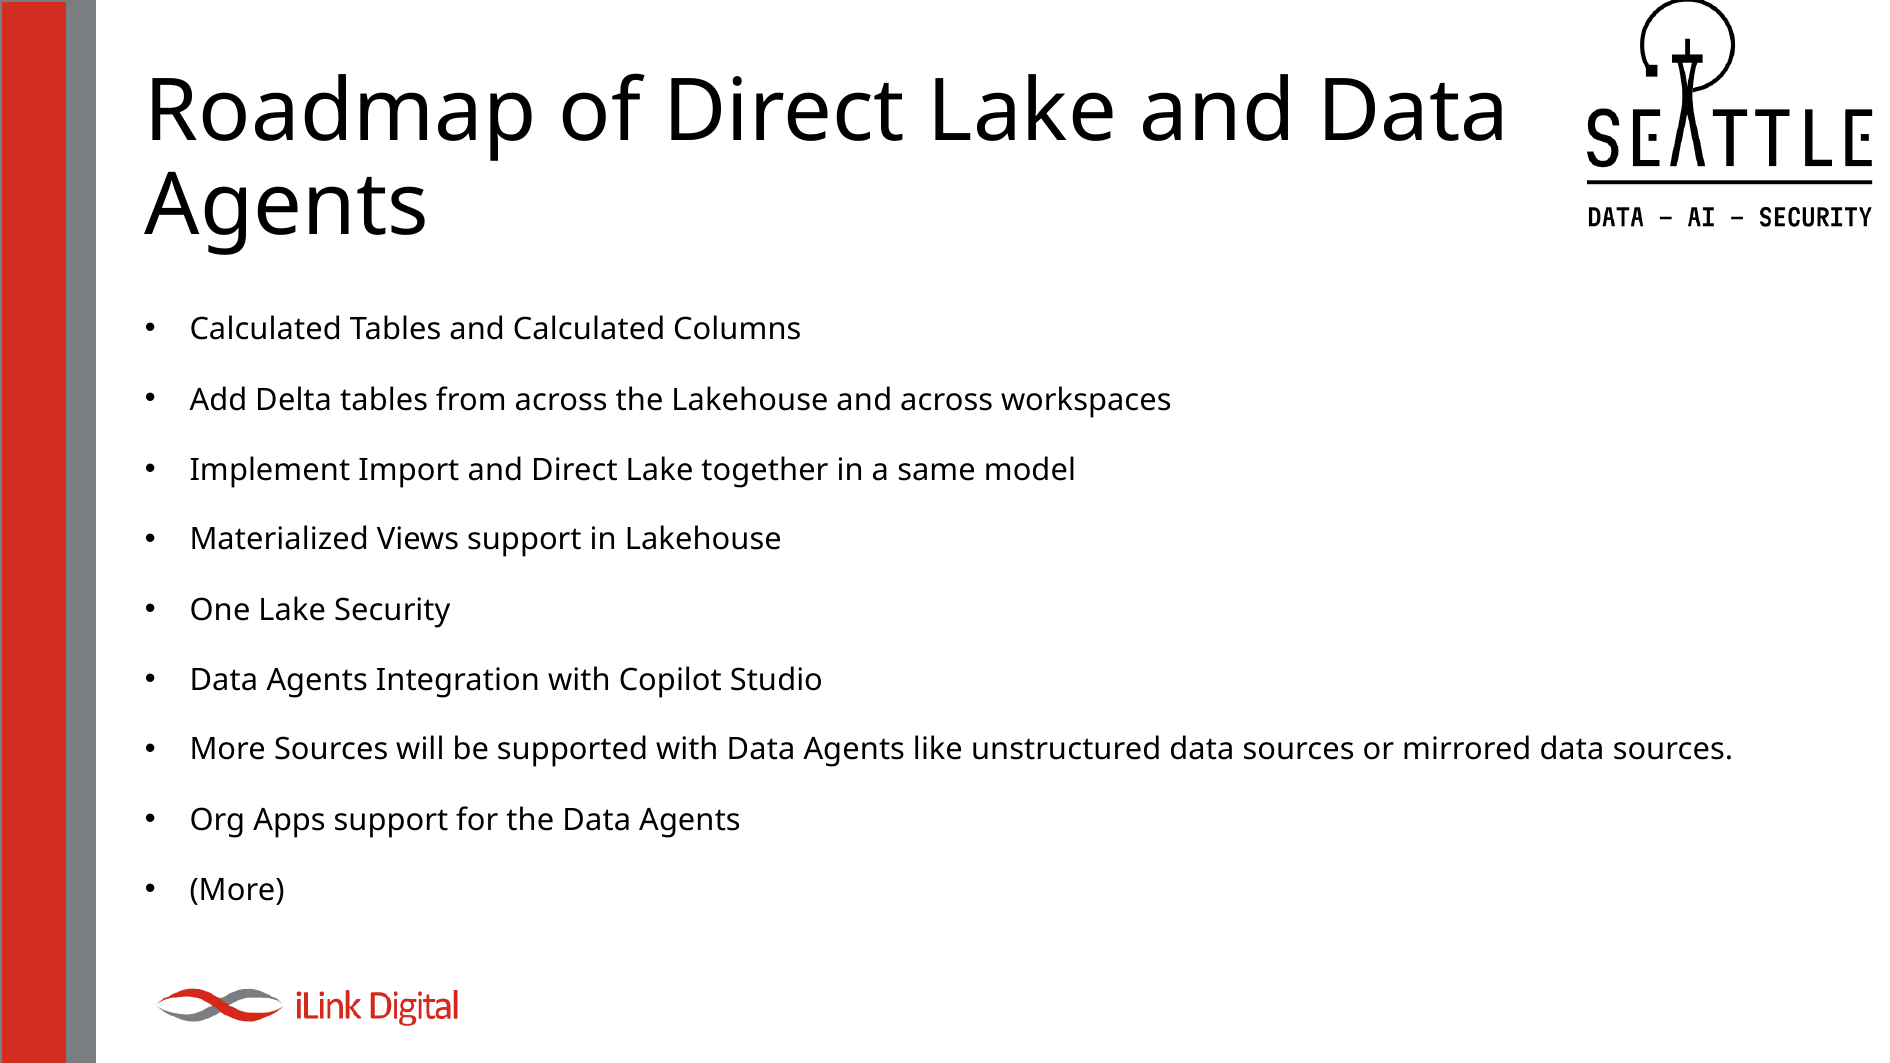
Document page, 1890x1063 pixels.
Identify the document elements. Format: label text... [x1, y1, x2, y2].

picture [1587, 0, 1873, 232]
list Calculated Tables and Calculated Columns Add Delta tables from across the Lakehouse and across workspaces Implement Import and Direct Lake together in a same model Materialized Views support in Lakehouse One Lake Security Data Agents Integration with Copilot Studio More Sources will be supported with Data Agents like unstructured data sources or mirrored data sources. Org Apps support for the Data Agents (More) [129, 282, 1760, 958]
title Roadmap of Direct Lake and Data Agents [129, 56, 1760, 262]
picture [129, 962, 486, 1051]
